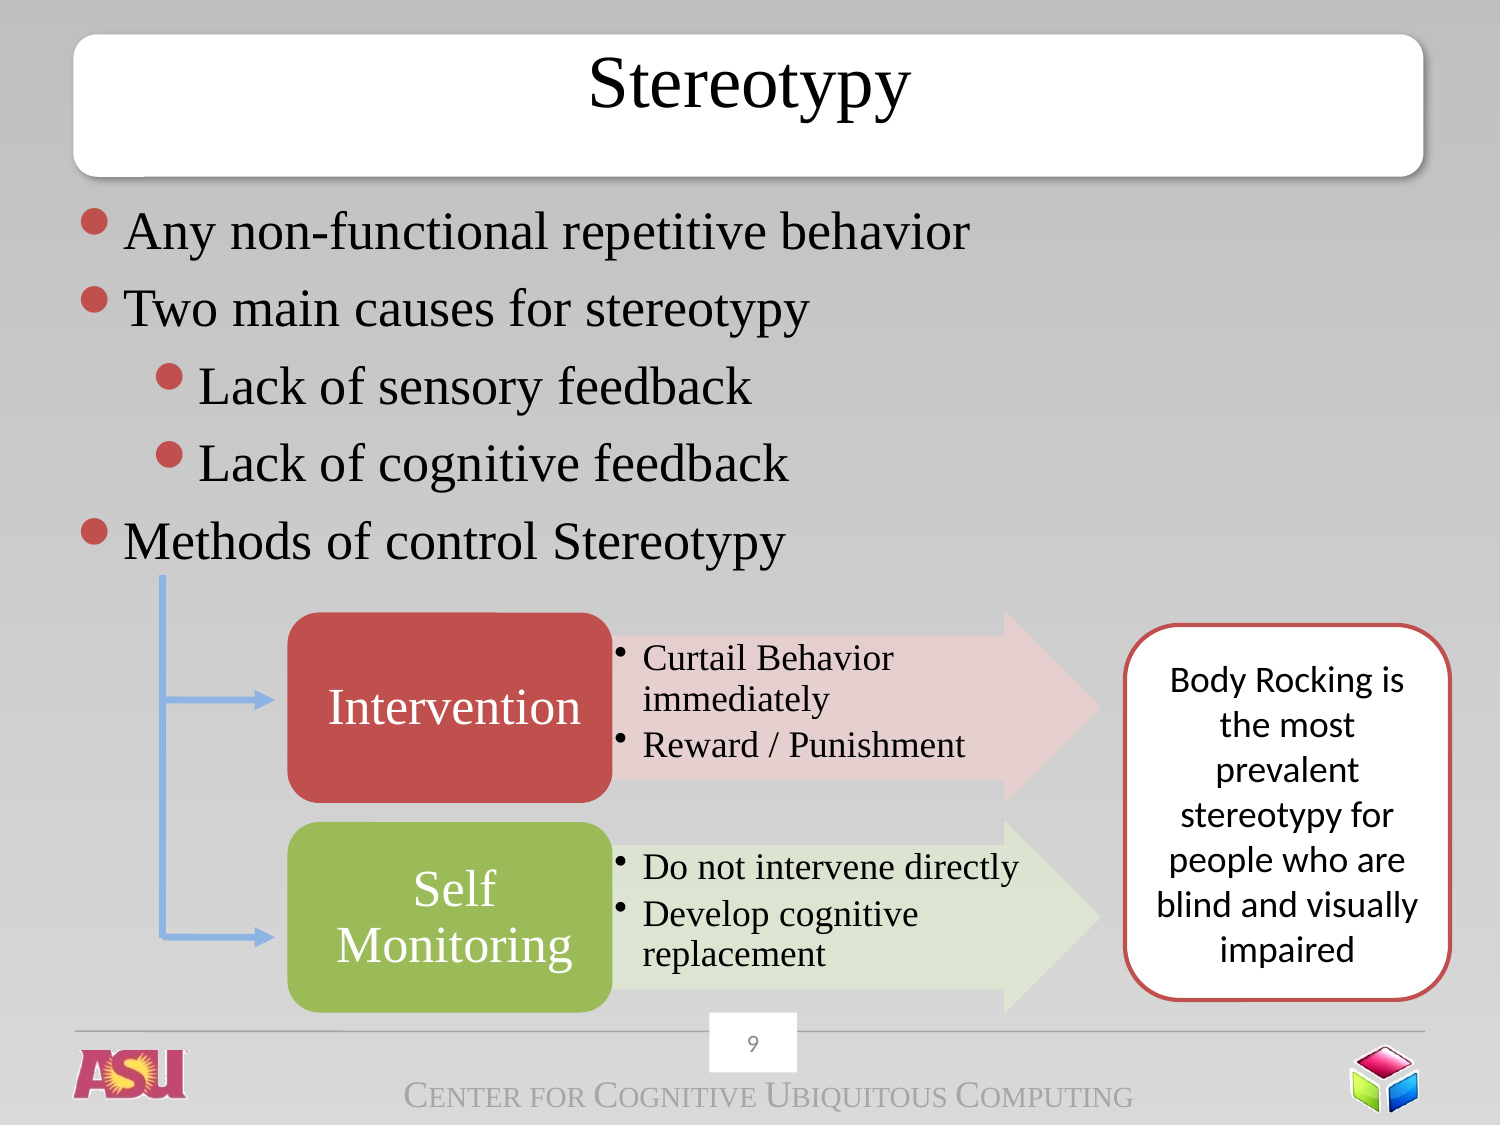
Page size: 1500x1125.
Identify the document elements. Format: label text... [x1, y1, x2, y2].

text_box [59, 1050, 200, 1100]
text_box Body Rocking is the most prevalent stereotypy for people who are blind and visually impaired [1122, 622, 1453, 1003]
text_box Any non-functional repetitive behavior Two main causes for stereotypy Lack of sensory feedback Lack of cognitive feedback Methods of control Stereotypy [62, 187, 1425, 600]
slide_number 9 [709, 1021, 797, 1073]
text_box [287, 612, 1101, 1013]
title Stereotypy [75, 24, 1425, 175]
